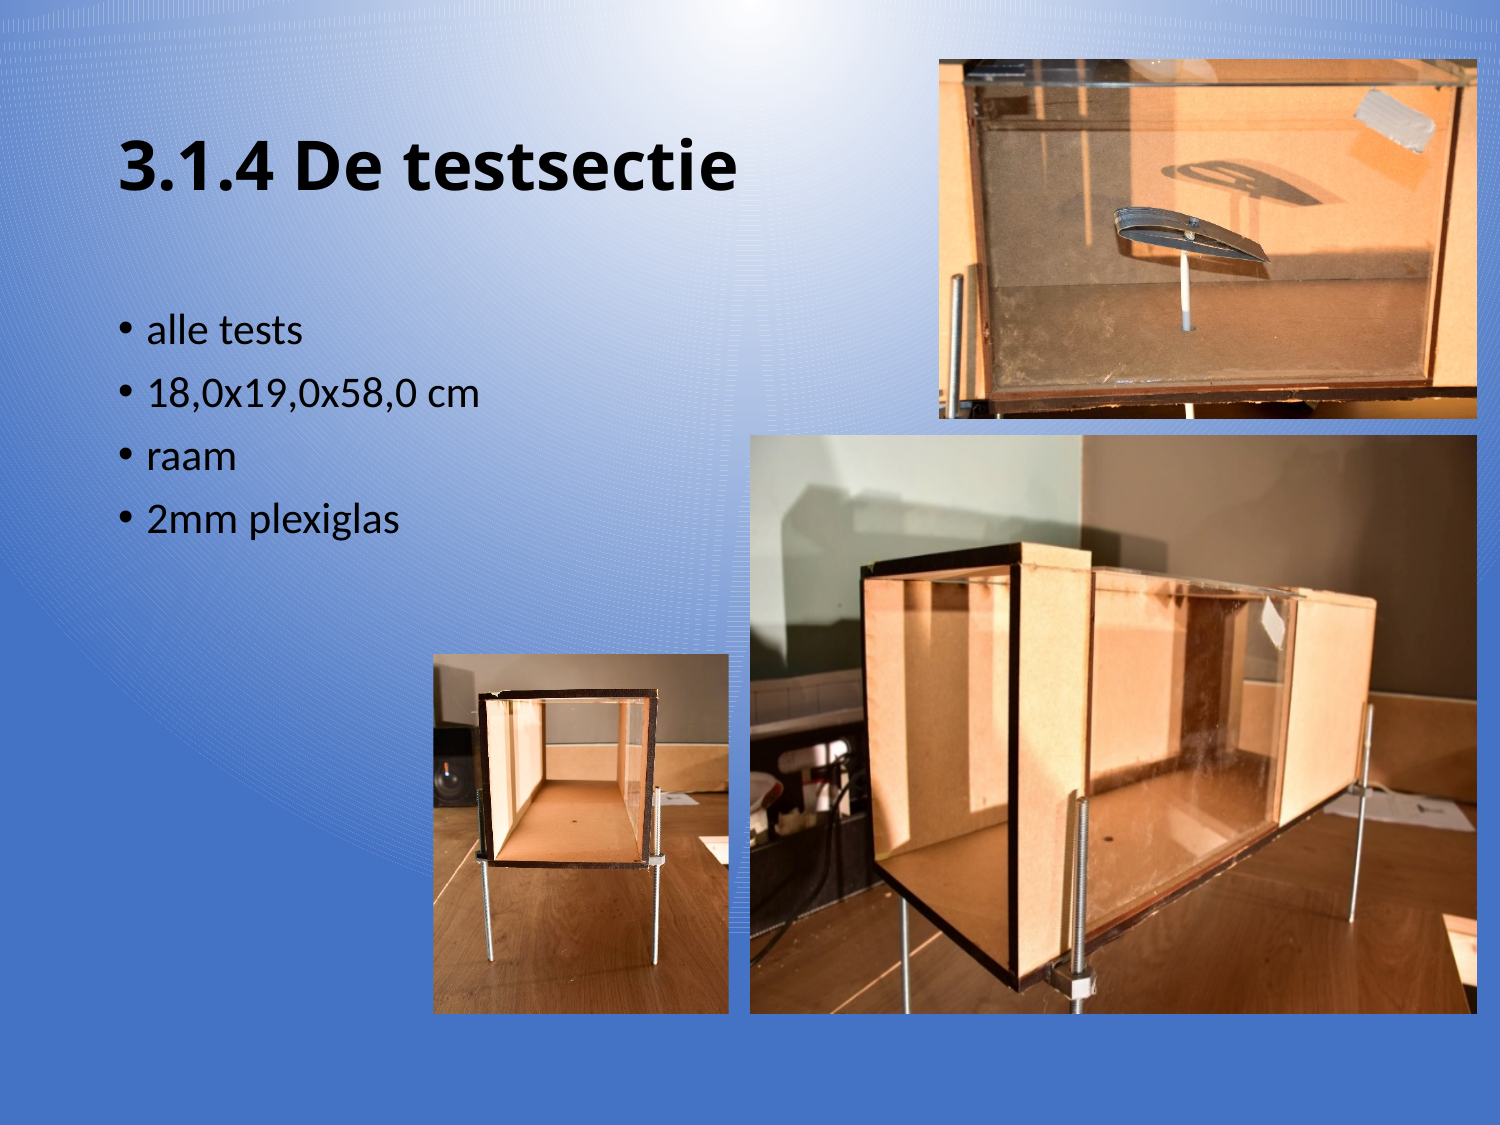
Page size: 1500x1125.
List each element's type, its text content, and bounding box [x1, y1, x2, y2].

picture [939, 59, 1477, 419]
list alle tests 18,0x19,0x58,0 cm raam 2mm plexiglas [103, 299, 1397, 1014]
picture [749, 435, 1478, 1014]
picture [433, 654, 729, 1014]
title 3.1.4 De testsectie [103, 59, 939, 278]
